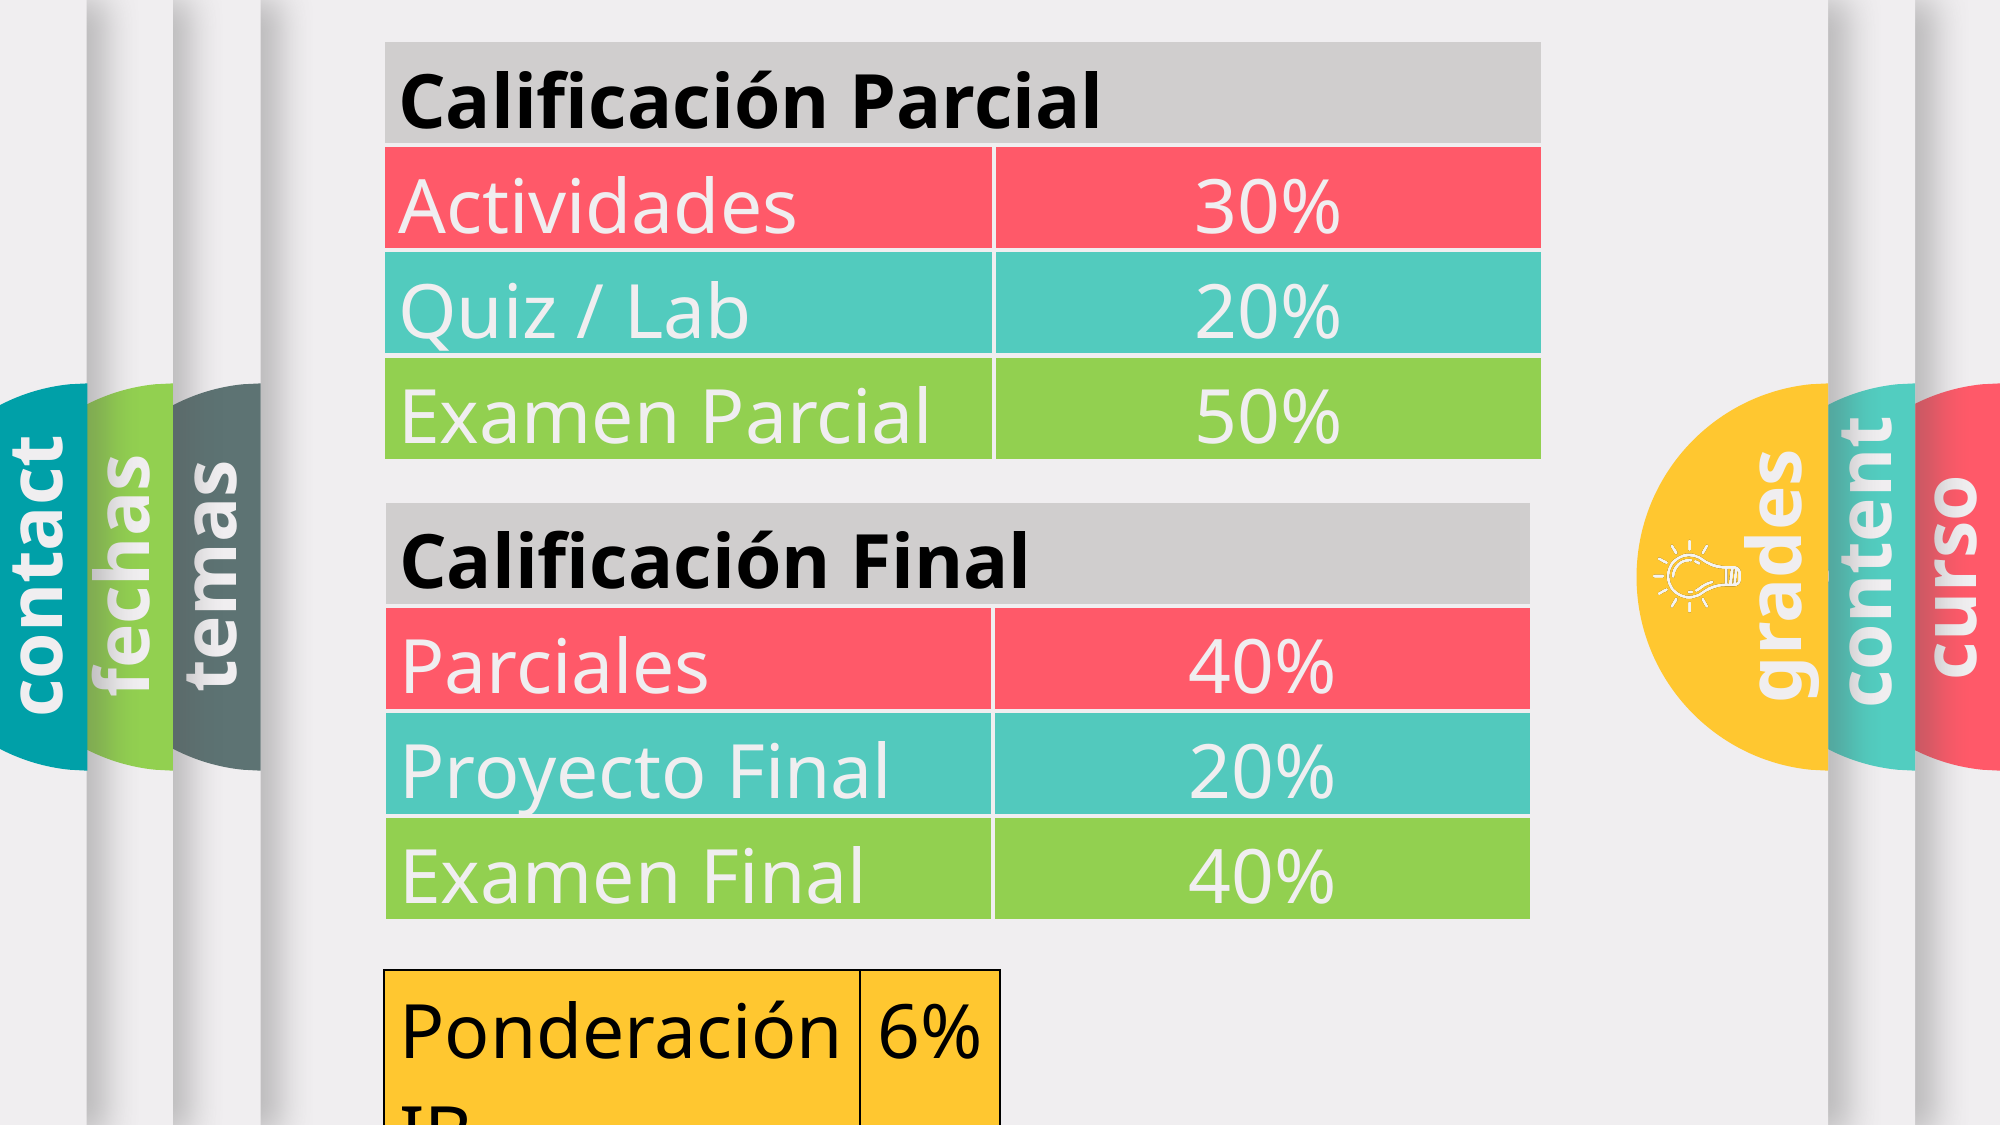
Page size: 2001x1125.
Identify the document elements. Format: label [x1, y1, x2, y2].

text_box [0, 0, 88, 1125]
text_box [1829, 0, 1916, 1125]
text_box [173, 0, 261, 1125]
text_box [88, 0, 173, 1125]
text_box [261, 0, 1829, 1125]
text_box [1916, 0, 2000, 1125]
